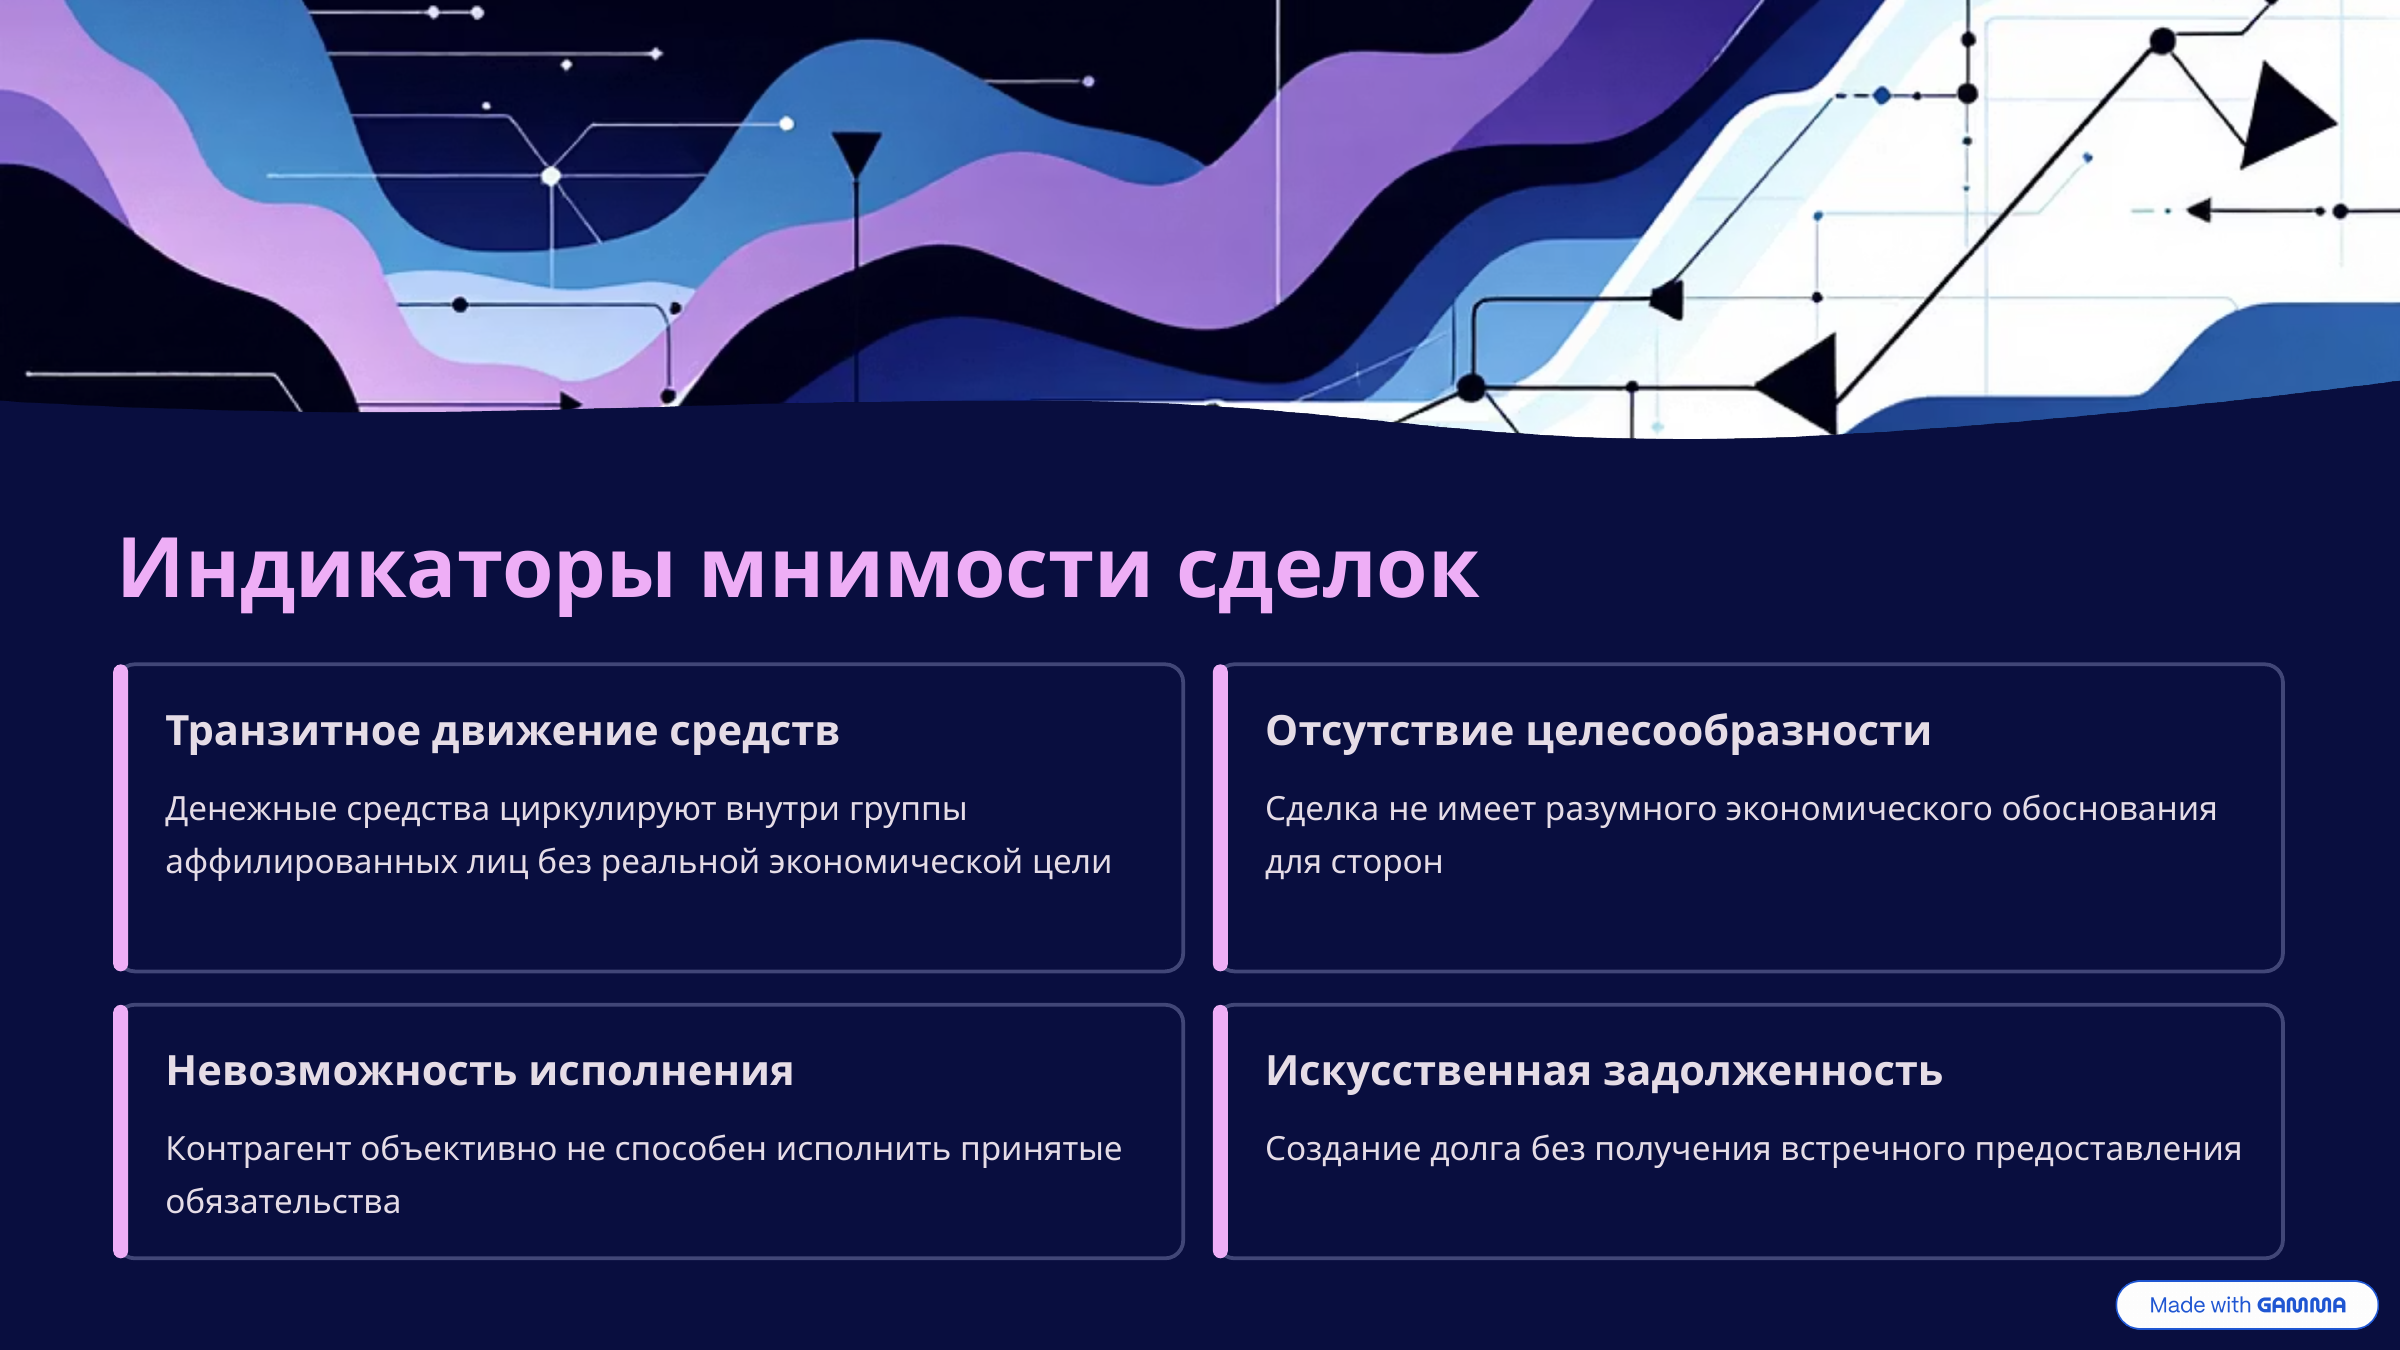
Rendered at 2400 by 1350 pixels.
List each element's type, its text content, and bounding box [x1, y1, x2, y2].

picture [2106, 1271, 2389, 1339]
picture [0, 0, 2400, 439]
text_box Искусственная задолженность [1265, 1041, 1944, 1095]
text_box [1226, 1004, 2283, 1259]
text_box [1226, 664, 2283, 972]
text_box Создание долга без получения встречного предоставления [1265, 1114, 2246, 1222]
text_box Невозможность исполнения [165, 1041, 795, 1095]
text_box Отсутствие целесообразности [1265, 701, 1932, 754]
text_box Индикаторы мнимости сделок [116, 509, 1481, 615]
text_box [126, 1004, 1184, 1259]
text_box [113, 1004, 129, 1259]
text_box Денежные средства циркулируют внутри группы аффилированных лиц без реальной экономической цели [165, 773, 1147, 935]
text_box [113, 664, 129, 972]
text_box [1212, 664, 1228, 972]
text_box Транзитное движение средств [165, 701, 841, 754]
text_box [1212, 1004, 1228, 1259]
text_box Сделка не имеет разумного экономического обоснования для сторон [1265, 773, 2246, 881]
text_box Контрагент объективно не способен исполнить принятые обязательства [165, 1114, 1147, 1222]
text_box [126, 664, 1184, 972]
